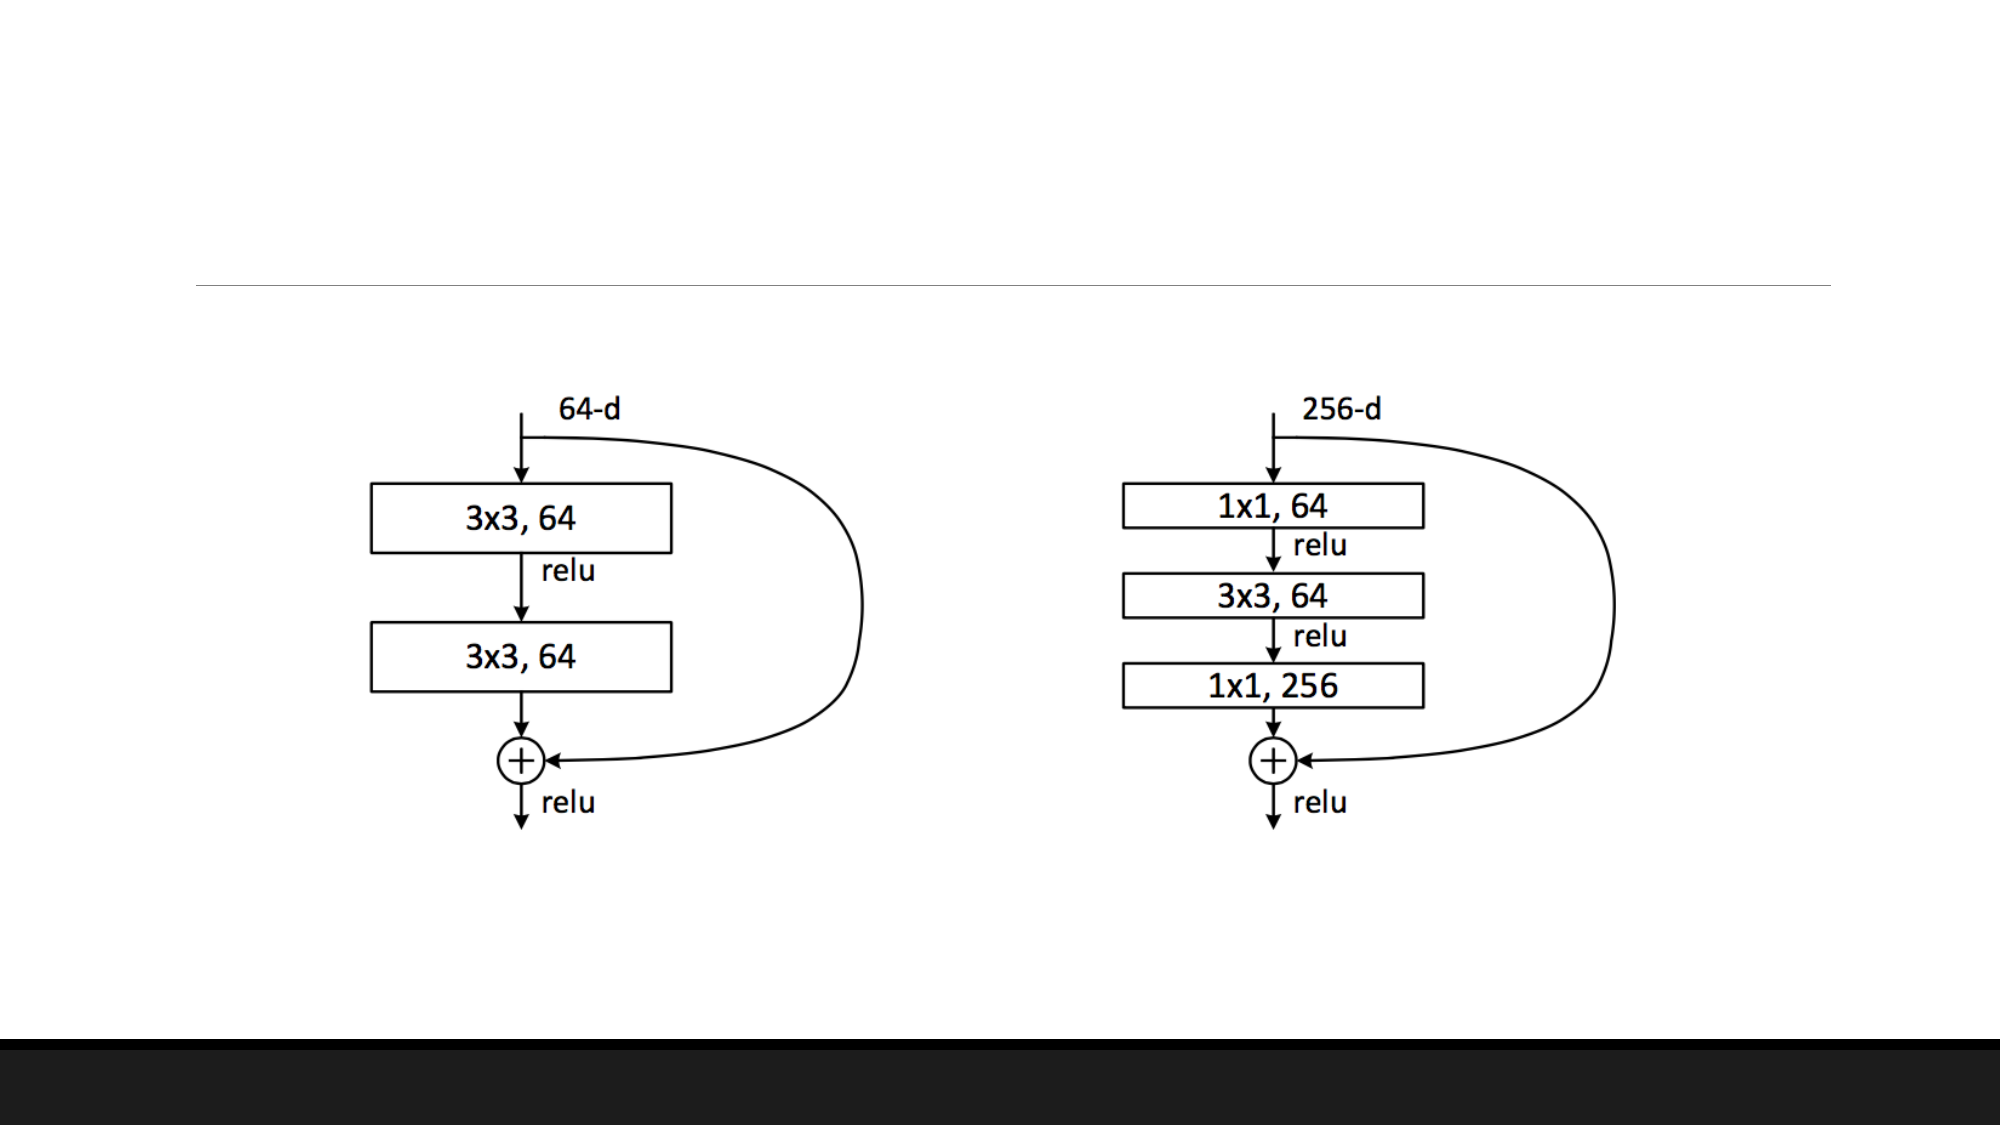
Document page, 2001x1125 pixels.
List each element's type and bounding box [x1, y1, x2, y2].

picture [326, 336, 1674, 877]
